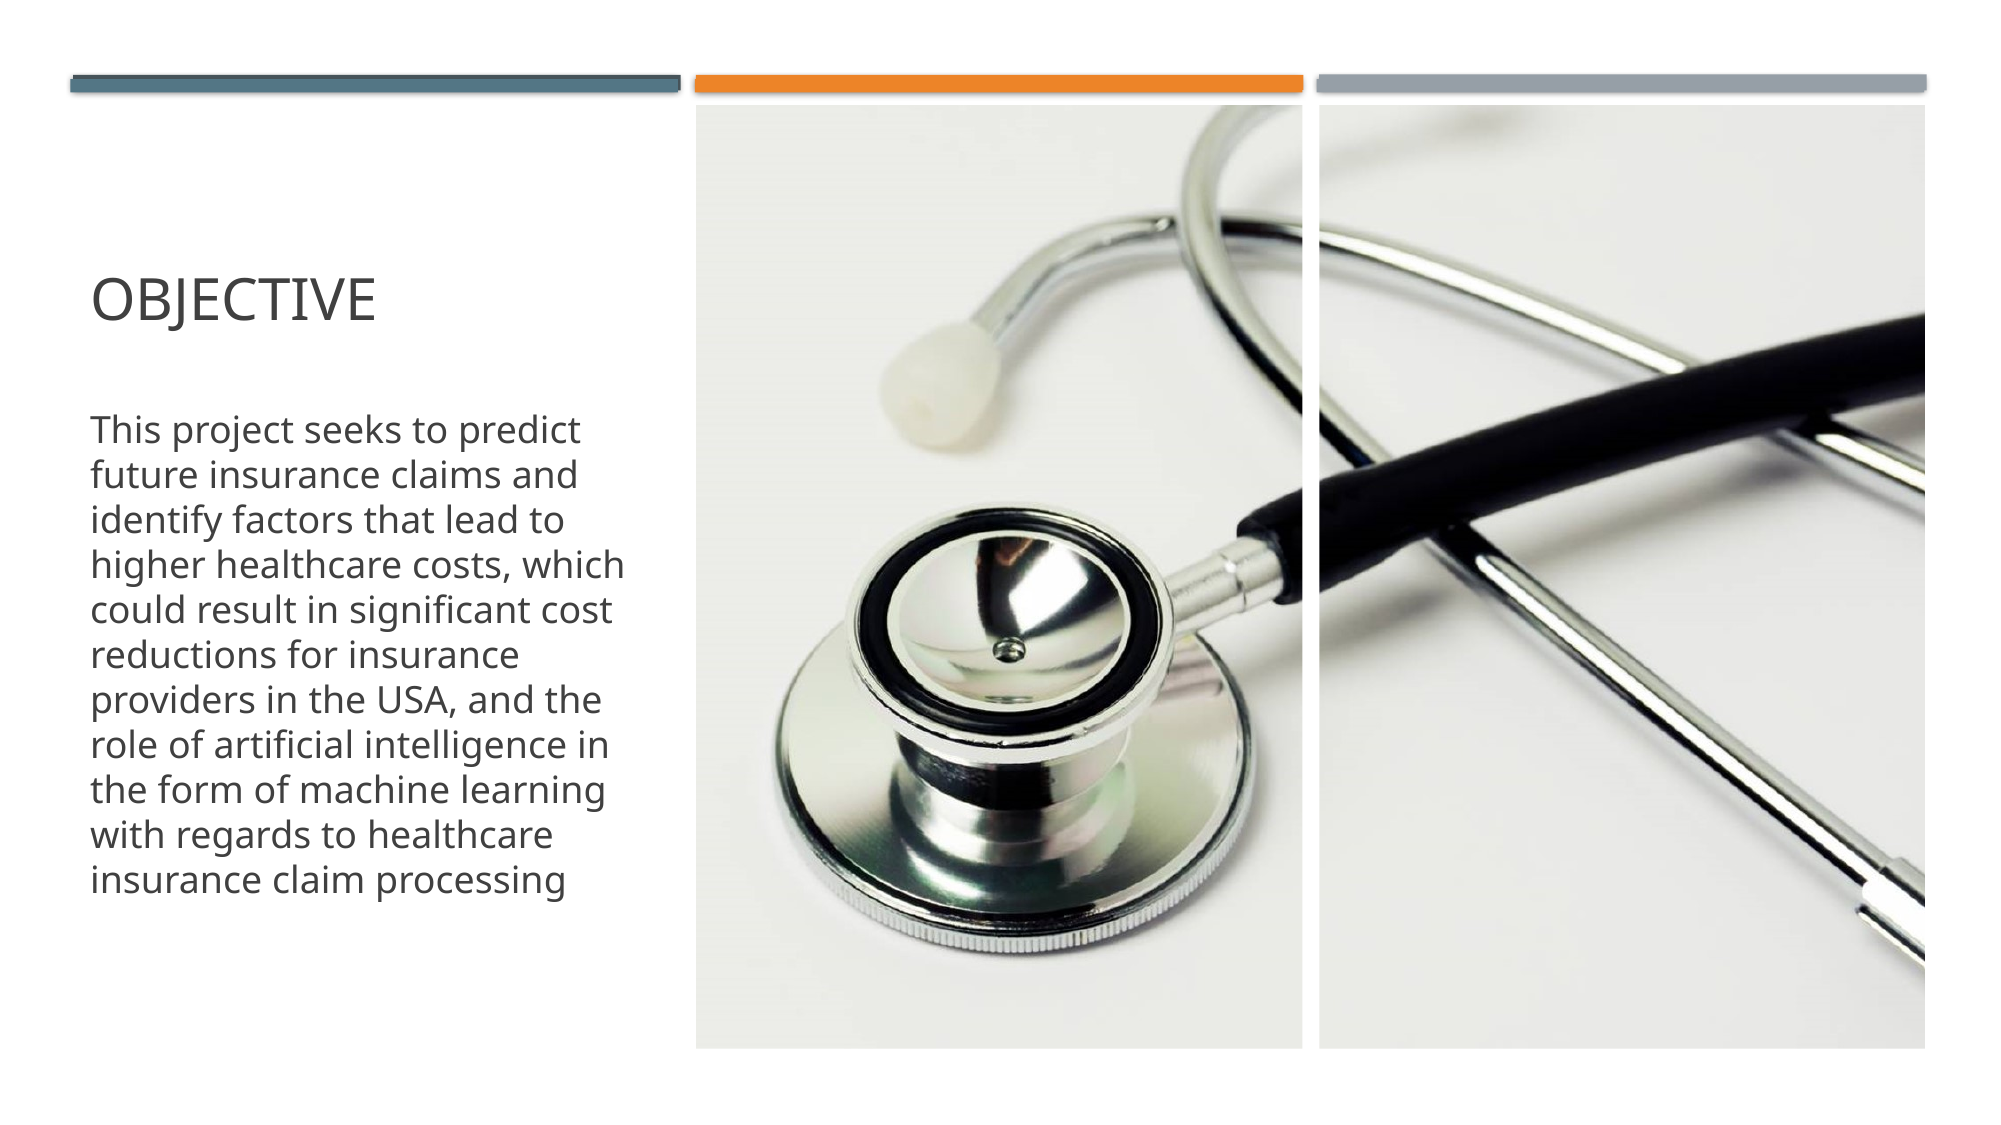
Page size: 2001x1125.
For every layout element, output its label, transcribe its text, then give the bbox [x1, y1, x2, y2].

picture [695, 104, 1926, 1049]
title Objective [75, 104, 675, 340]
list This project seeks to predict future insurance claims and identify factors that lead to higher healthcare costs, which could result in significant cost reductions for insurance providers in the USA, and the role of artificial intelligence in the form of machine learning with regards to healthcare insurance claim processing [75, 398, 675, 975]
